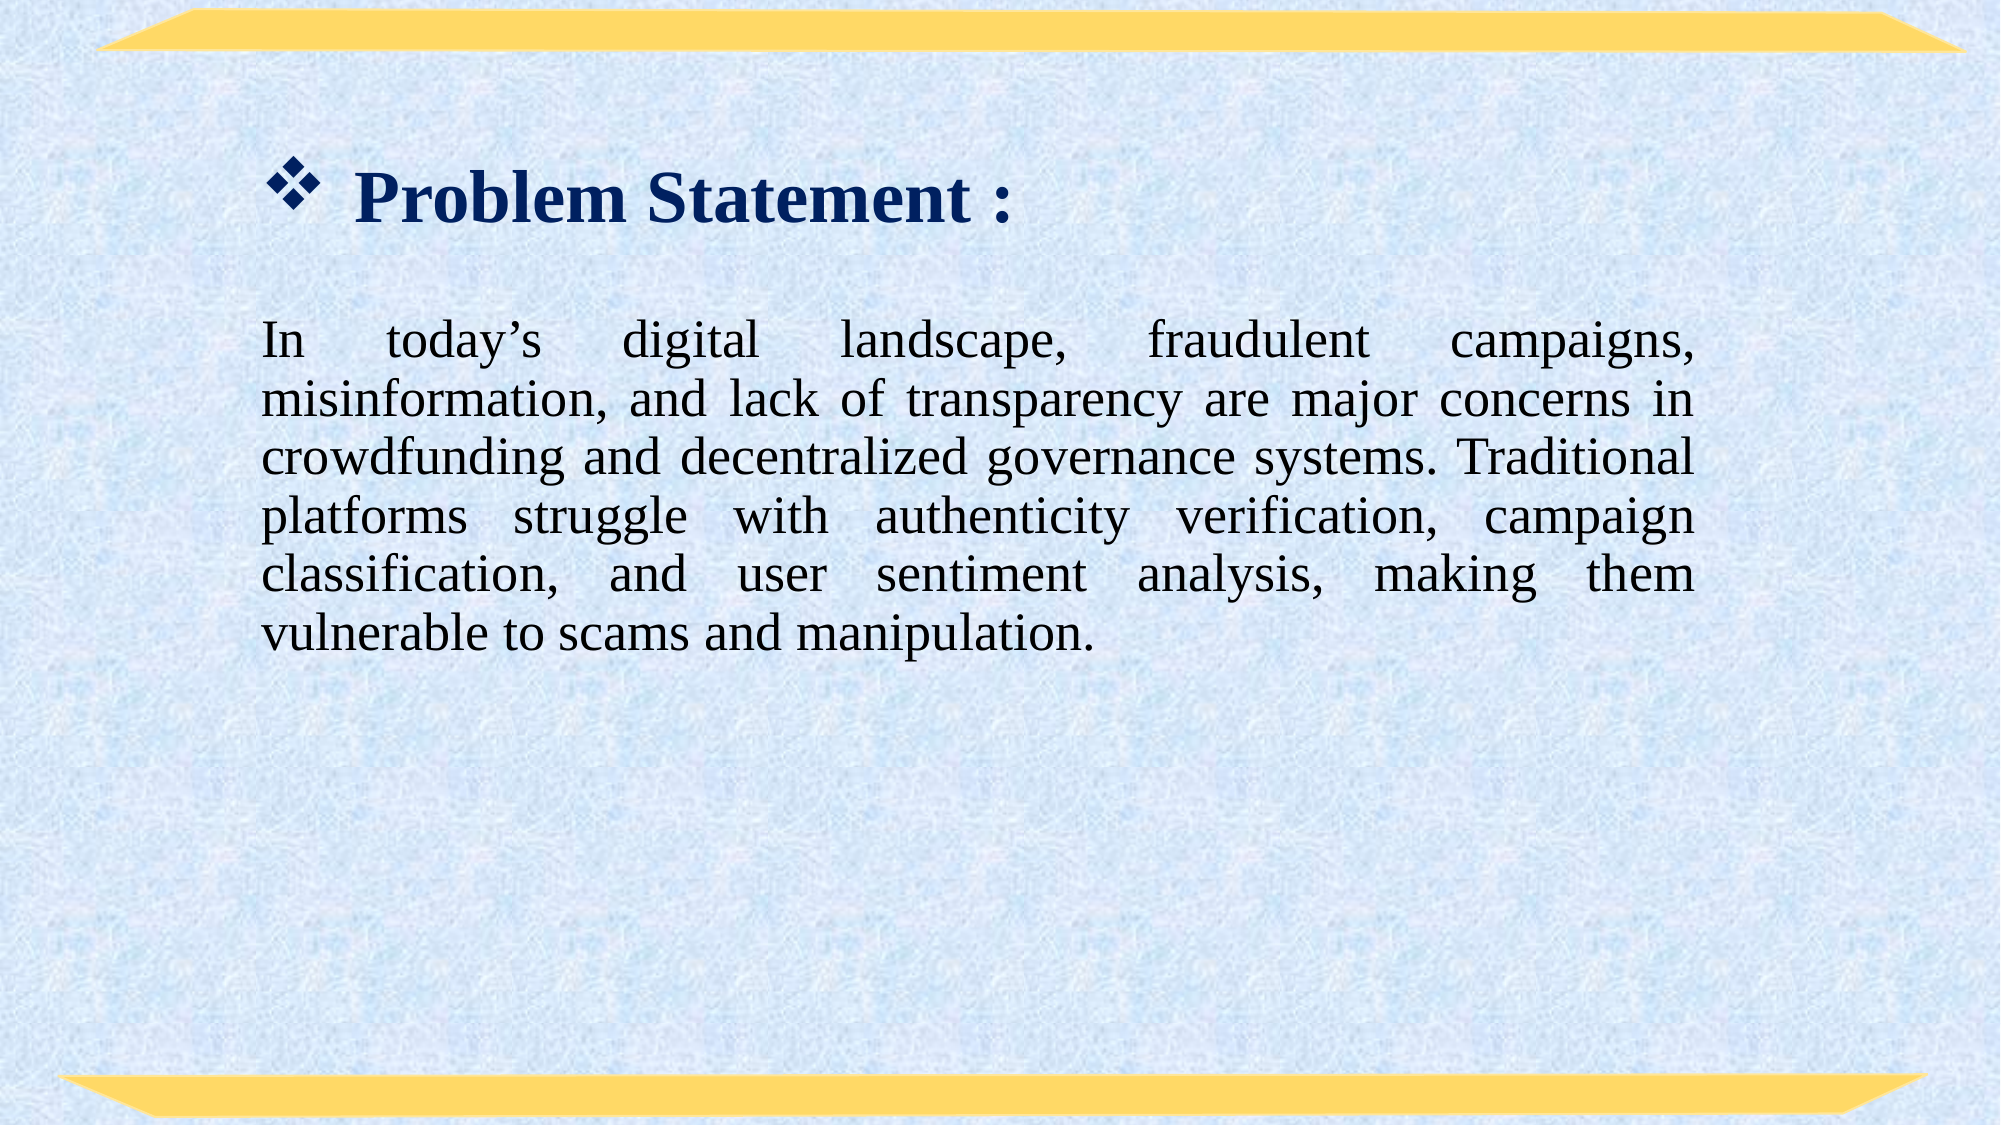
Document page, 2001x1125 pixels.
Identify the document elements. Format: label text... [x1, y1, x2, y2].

text_box [57, 1073, 1929, 1118]
list In today’s digital landscape, fraudulent campaigns, misinformation, and lack of transparency are major concerns in crowdfunding and decentralized governance systems. Traditional platforms struggle with authenticity verification, campaign classification, and user sentiment analysis, making them vulnerable to scams and manipulation. [246, 303, 1713, 1018]
text_box Problem Statement : [246, 140, 1208, 245]
picture [0, 0, 2001, 1125]
title [246, 64, 1972, 282]
text_box [96, 8, 1967, 53]
